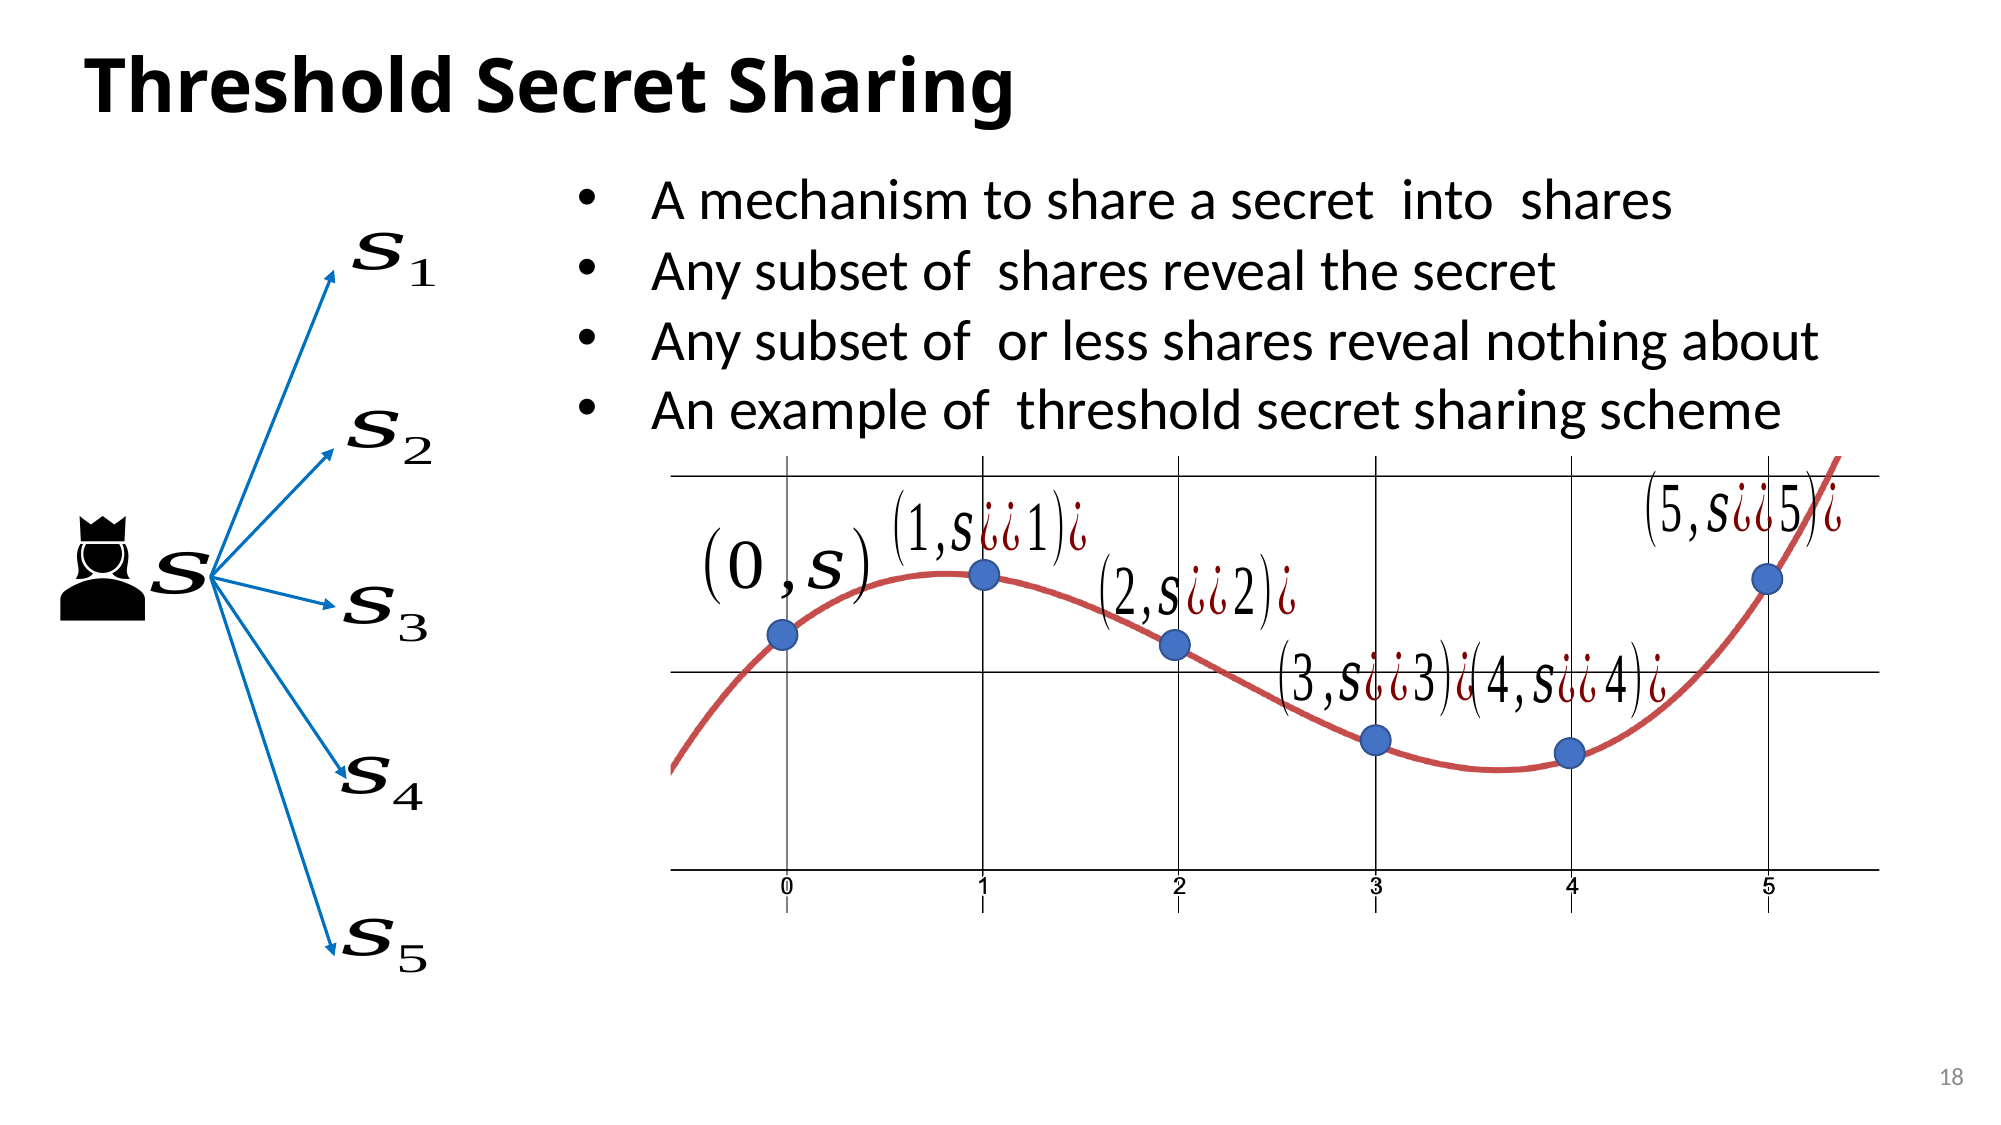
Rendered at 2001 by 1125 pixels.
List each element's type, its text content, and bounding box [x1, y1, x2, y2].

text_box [210, 448, 335, 576]
slide_number 18 [1529, 1045, 1980, 1106]
picture [39, 512, 166, 639]
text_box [210, 269, 335, 448]
picture [670, 456, 1880, 913]
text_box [335, 576, 347, 780]
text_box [210, 576, 335, 957]
